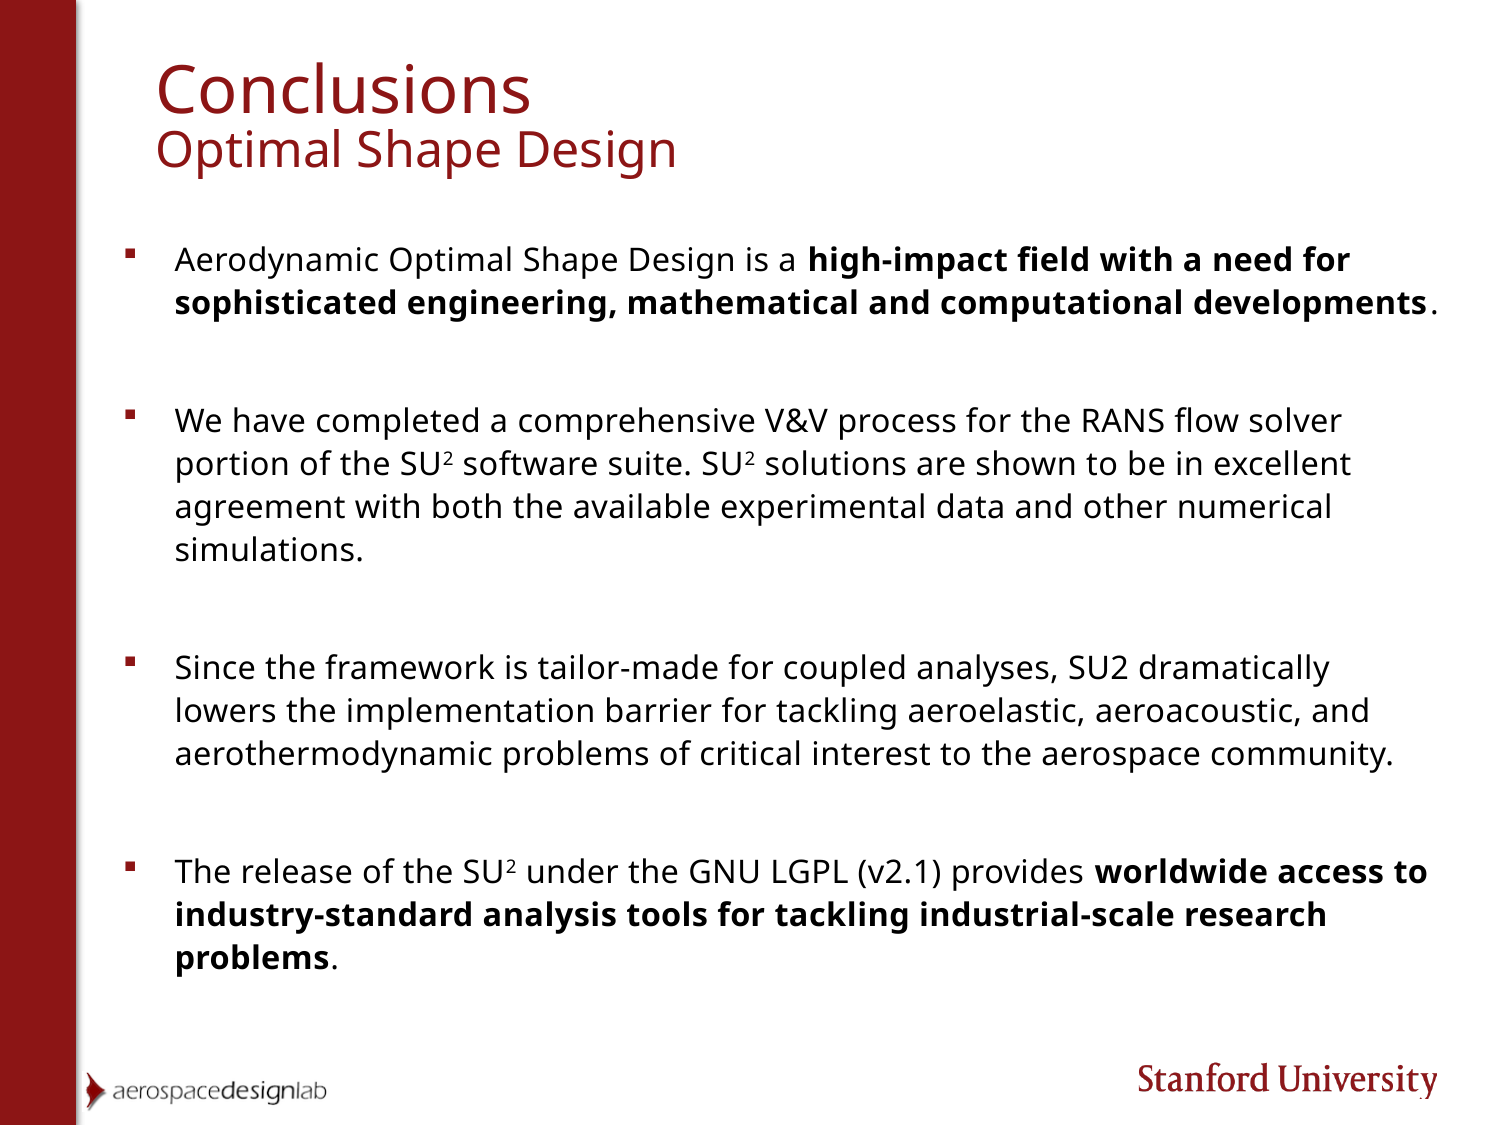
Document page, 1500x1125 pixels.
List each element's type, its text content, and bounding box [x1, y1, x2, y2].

title Conclusions Optimal Shape Design [155, 78, 1420, 186]
list Aerodynamic Optimal Shape Design is a high-impact field with a need for sophisticated engineering, mathematical and computational developments. We have completed a comprehensive V&V process for the RANS flow solver portion of the SU2 software suite. SU2 solutions are shown to be in excellent agreement with both the available experimental data and other numerical simulations. Since the framework is tailor-made for coupled analyses, SU2 dramatically lowers the implementation barrier for tackling aeroelastic, aeroacoustic, and aerothermodynamic problems of critical interest to the aerospace community. The release of the SU2 under the GNU LGPL (v2.1) provides worldwide access to industry-standard analysis tools for tackling industrial-scale research problems. [122, 227, 1444, 1034]
picture [82, 1071, 330, 1112]
